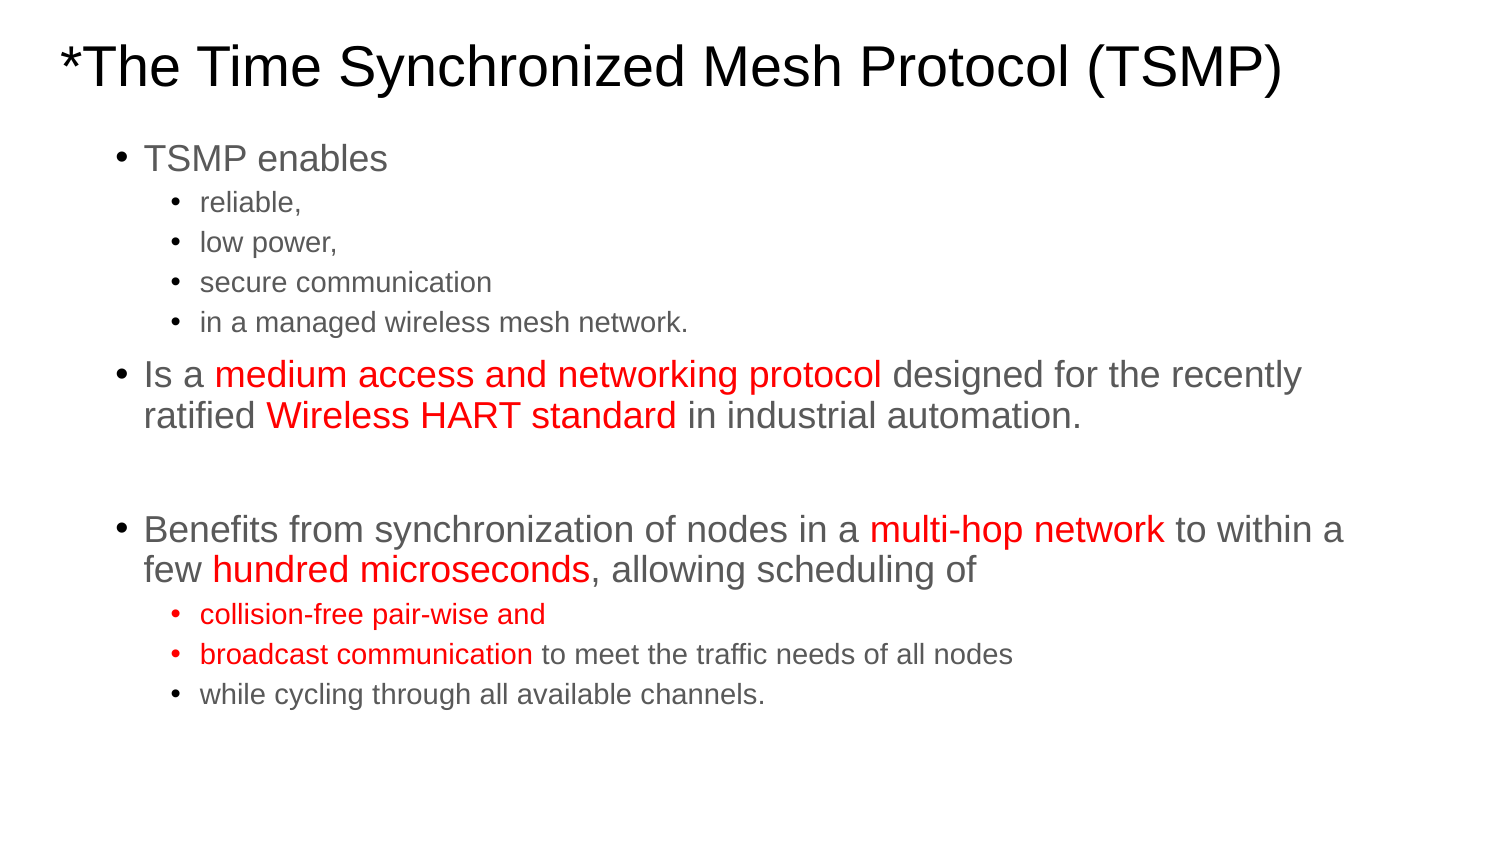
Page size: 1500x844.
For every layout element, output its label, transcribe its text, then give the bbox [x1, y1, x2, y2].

list TSMP enables reliable, low power, secure communication in a managed wireless mesh network. Is a medium access and networking protocol designed for the recently ratified Wireless HART standard in industrial automation. Benefits from synchronization of nodes in a multi-hop network to within a few hundred microseconds, allowing scheduling of collision-free pair-wise and broadcast communication to meet the traffic needs of all nodes while cycling through all available channels. [103, 133, 1397, 820]
title *The Time Synchronized Mesh Protocol (TSMP) [49, 30, 1397, 105]
